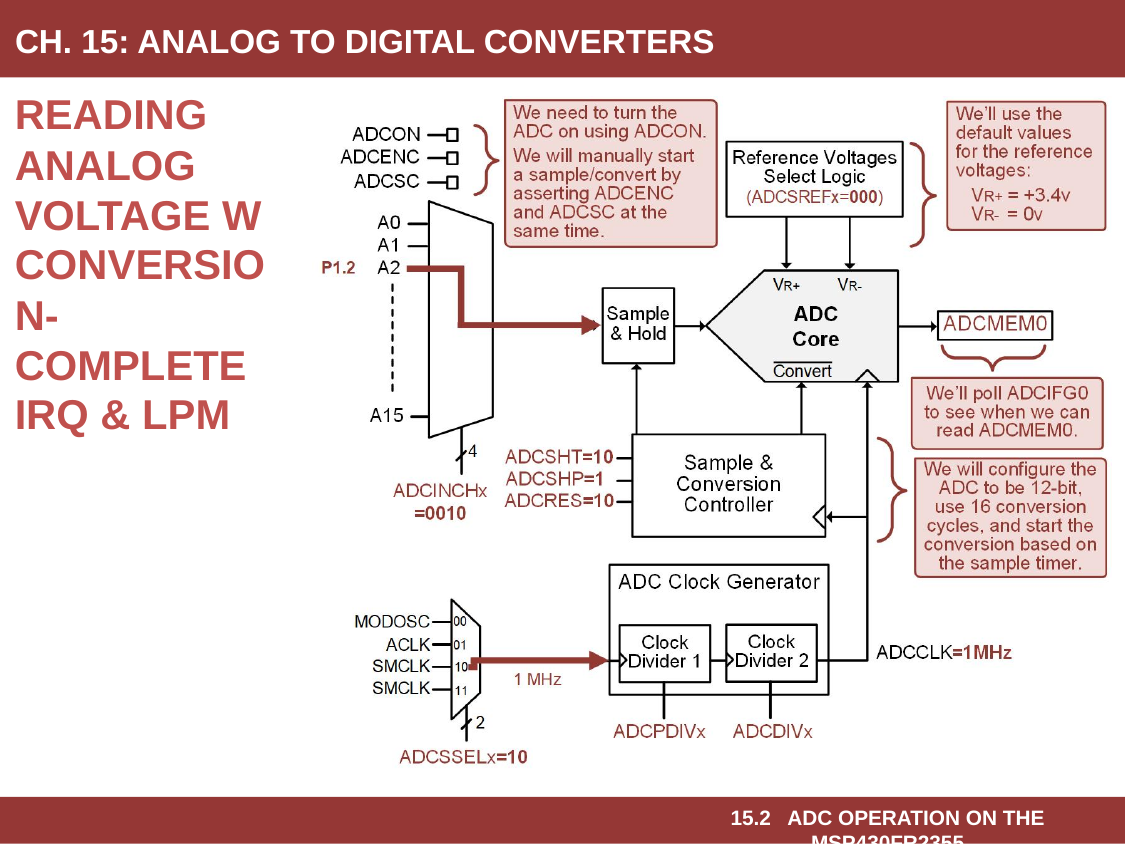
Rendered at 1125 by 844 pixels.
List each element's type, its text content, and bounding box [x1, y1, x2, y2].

text_box Reading Analog Voltage w Conversion-Complete IRQ & LPM [0, 80, 294, 446]
text_box [0, 795, 1125, 844]
subtitle 15.2 ADC Operation on the MSP430FR2355 [650, 796, 1125, 844]
title Ch. 15: Analog to Digital Converters [0, 1, 1125, 78]
picture [312, 96, 1112, 777]
